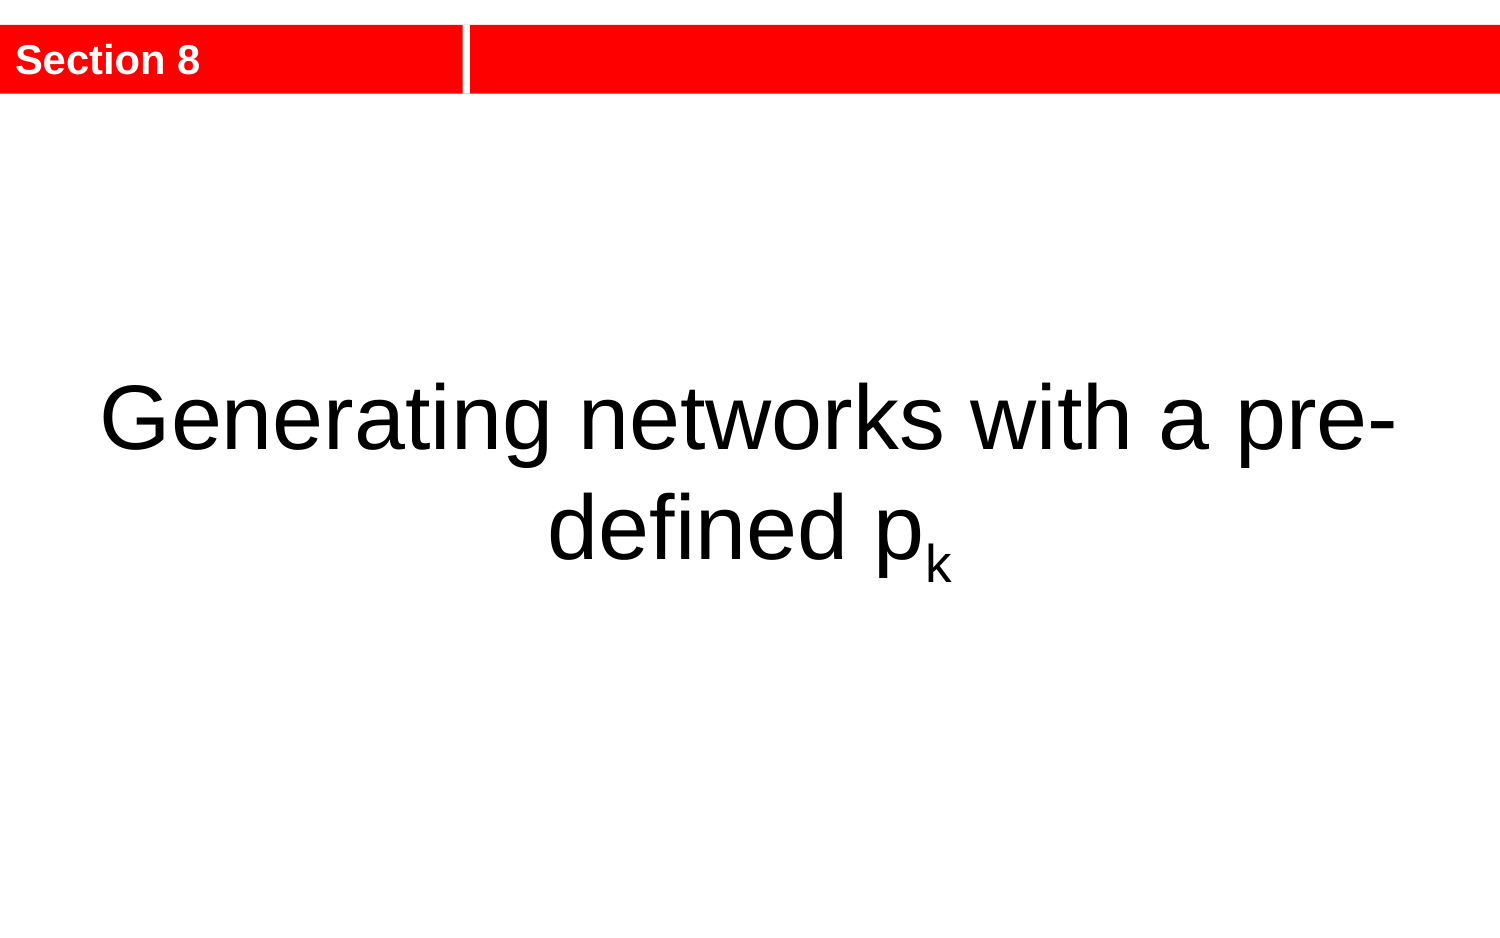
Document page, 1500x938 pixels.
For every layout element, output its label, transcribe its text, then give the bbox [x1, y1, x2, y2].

text_box Generating networks with a pre-defined pk [0, 350, 1500, 711]
text_box [462, 24, 470, 94]
text_box Section 8 [470, 24, 1500, 94]
text_box Section 8 [0, 24, 462, 94]
